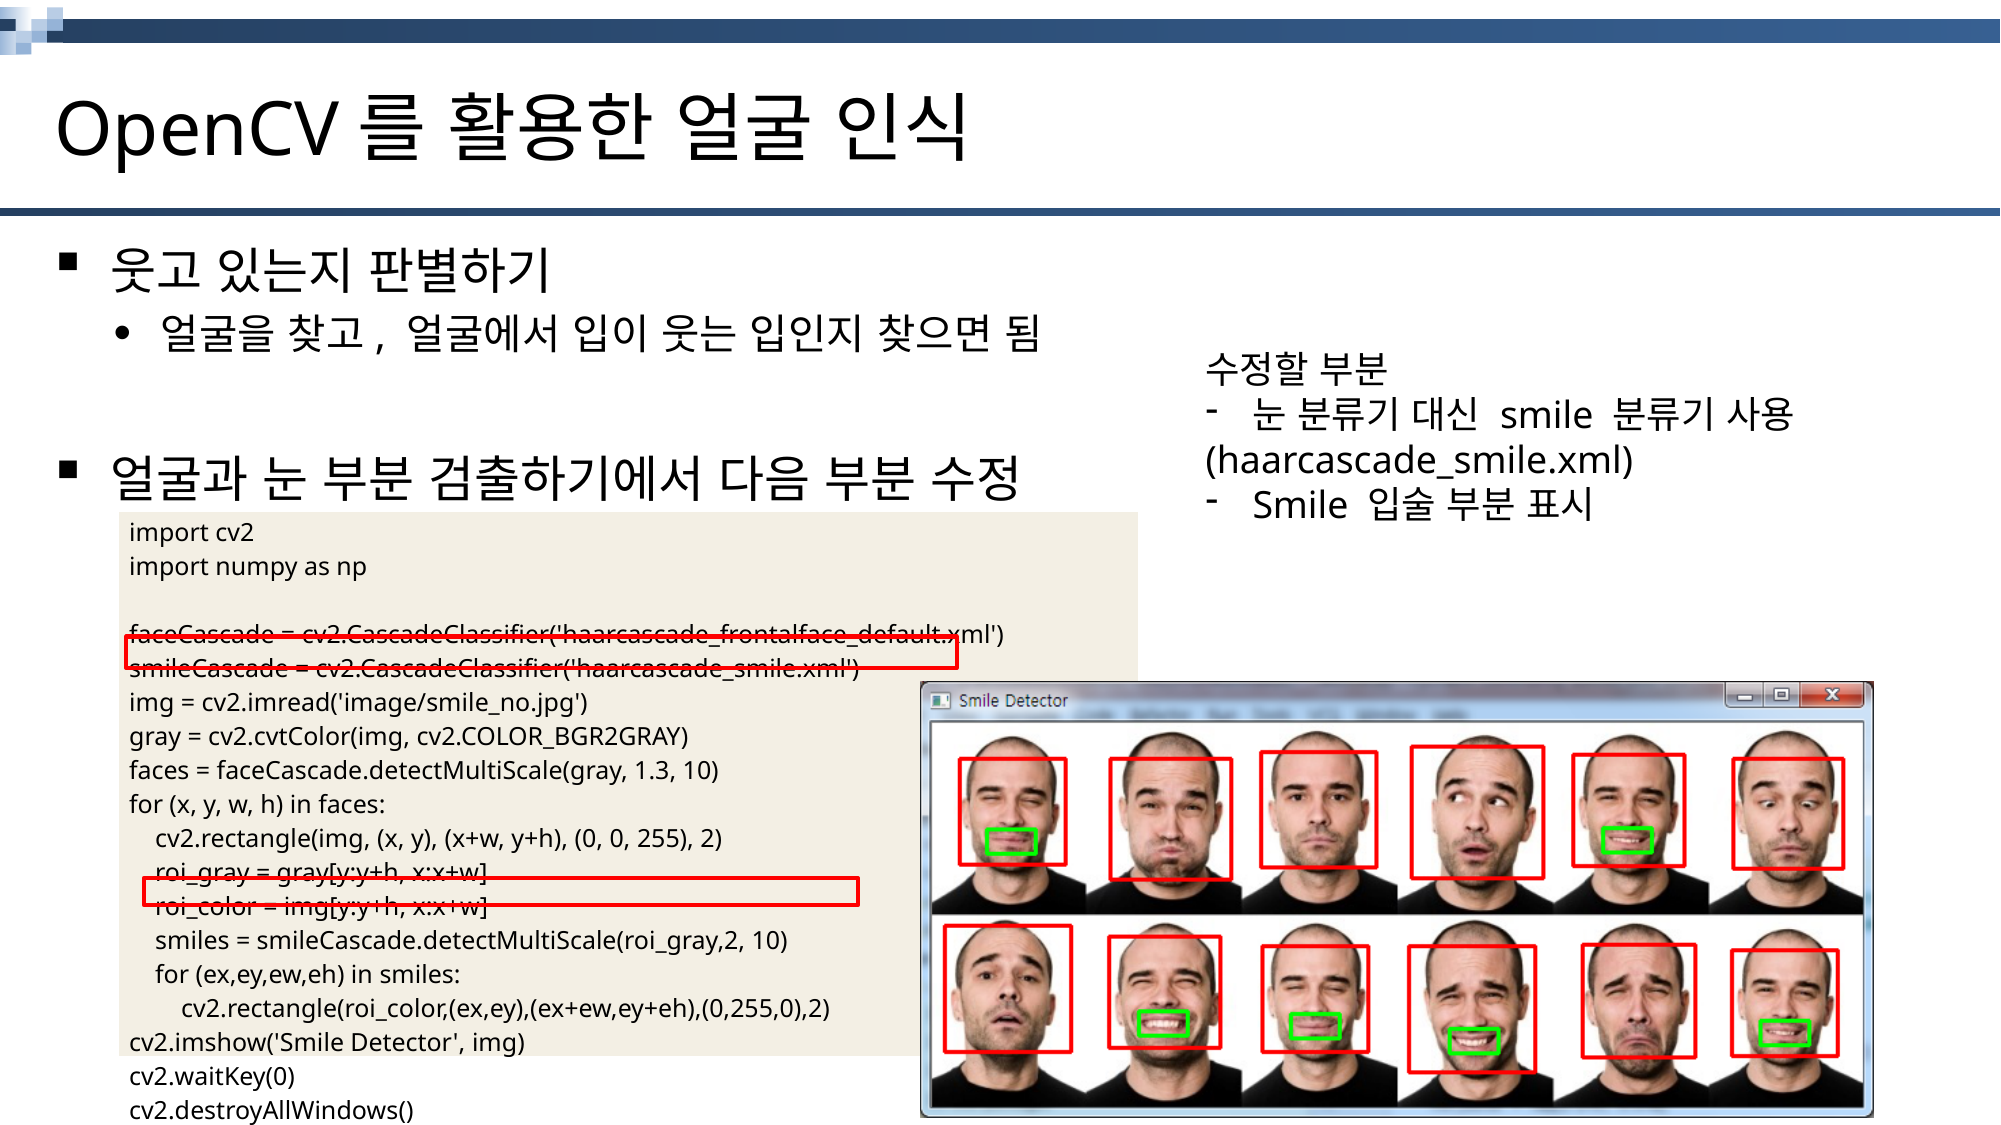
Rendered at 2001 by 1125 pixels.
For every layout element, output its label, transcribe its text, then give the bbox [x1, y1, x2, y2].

table_header import cv2 import numpy as np faceCascade = cv2.CascadeClassifier('haarcascade_frontalface_default.xml') smileCascade = cv2.CascadeClassifier('haarcascade_smile.xml') img = cv2.imread('image/smile_no.jpg') gray = cv2.cvtColor(img, cv2.COLOR_BGR2GRAY) faces = faceCascade.detectMultiScale(gray, 1.3, 10) for (x, y, w, h) in faces: cv2.rectangle(img, (x, y), (x+w, y+h), (0, 0, 255), 2) roi_gray = gray[y:y+h, x:x+w] roi_color = img[y:y+h, x:x+w] smiles = smileCascade.detectMultiScale(roi_gray,2, 10) for (ex,ey,ew,eh) in smiles: cv2.rectangle(roi_color,(ex,ey),(ex+ew,ey+eh),(0,255,0),2) cv2.imshow('Smile Detector', img) cv2.waitKey(0) cv2.destroyAllWindows() [119, 512, 1138, 1056]
title OpenCV를 활용한 얼굴 인식 [39, 54, 1961, 197]
text_box [124, 634, 959, 670]
picture [919, 680, 1874, 1118]
list 웃고 있는지 판별하기 얼굴을 찾고, 얼굴에서 입이 웃는 입인지 찾으면 됨 얼굴과 눈 부분 검출하기에서 다음 부분 수정 [39, 231, 1961, 1083]
text_box 수정할 부분 눈 분류기 대신 smile 분류기 사용 (haarcascade_smile.xml) Smile 입술 부분 표시 [1190, 338, 1961, 534]
text_box [142, 876, 860, 907]
